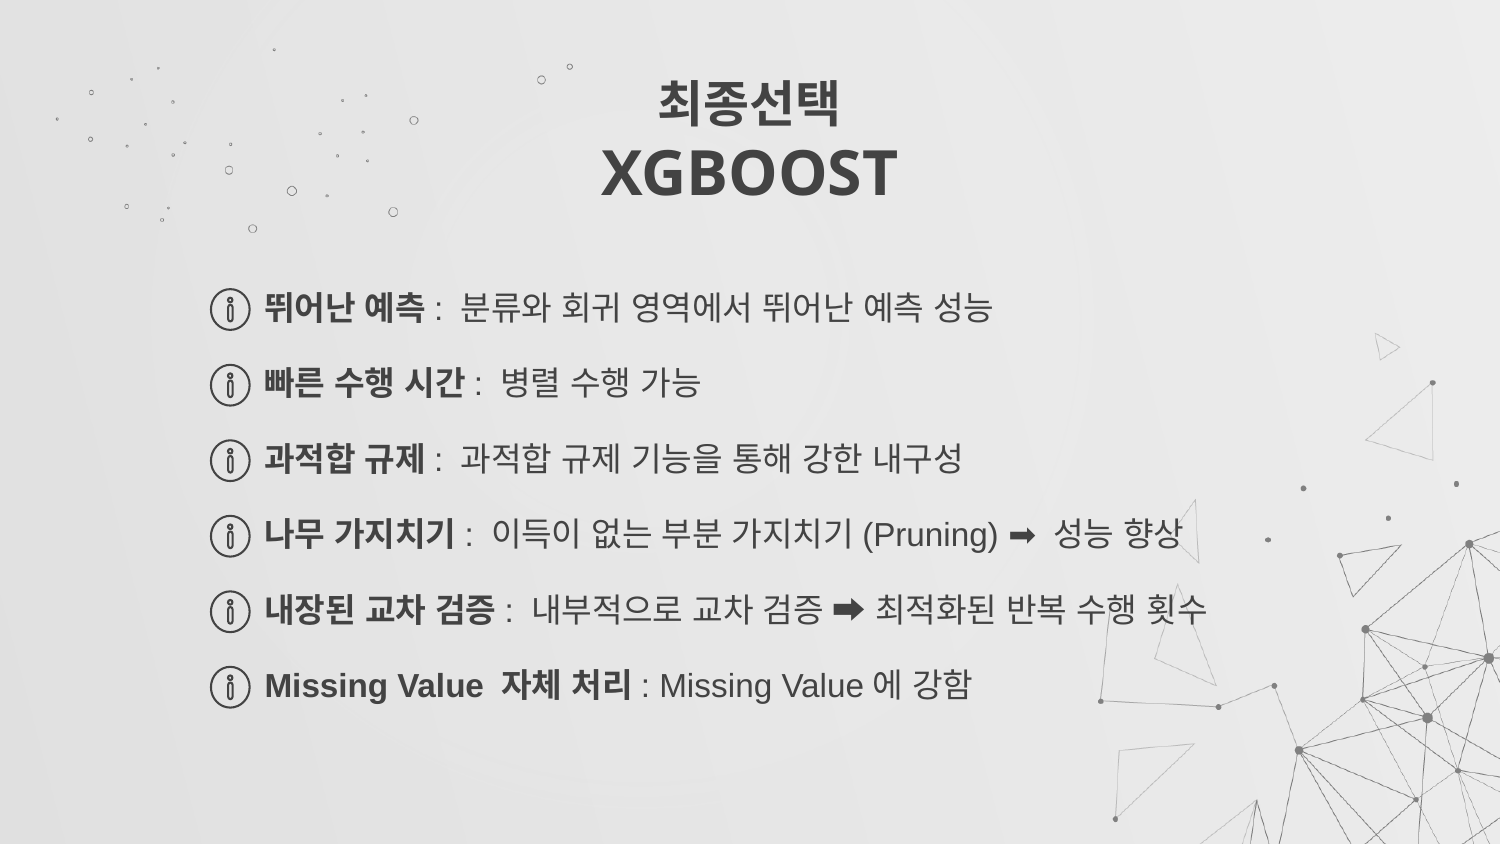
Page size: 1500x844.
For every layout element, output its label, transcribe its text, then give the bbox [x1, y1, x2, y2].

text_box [210, 278, 1421, 713]
picture [0, 0, 1500, 844]
title 최종선택 XGBOOST [322, 57, 1178, 214]
